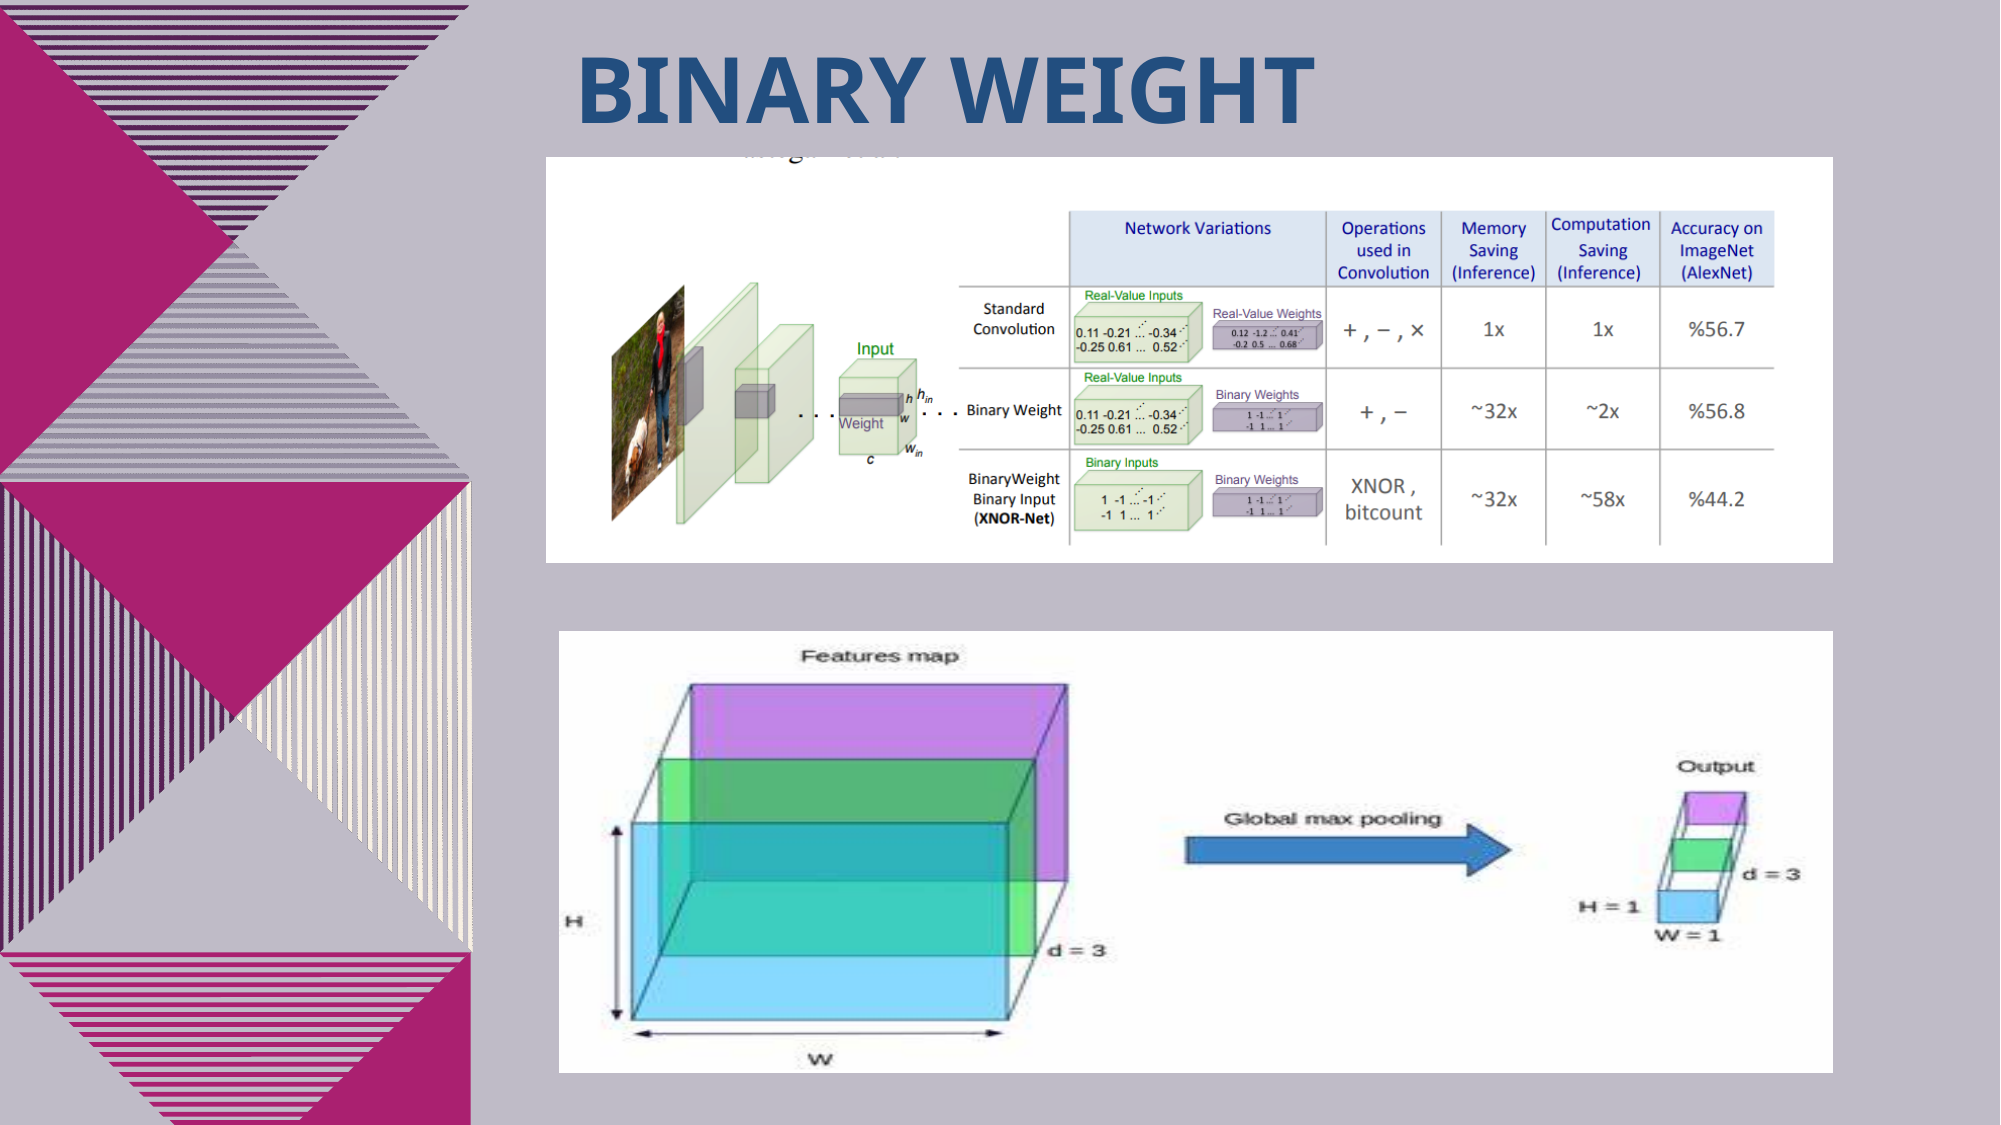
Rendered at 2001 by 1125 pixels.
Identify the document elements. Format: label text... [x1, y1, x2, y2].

picture [0, 483, 234, 951]
picture [0, 0, 468, 241]
picture [236, 157, 1833, 1073]
title Binary Weight [559, 37, 1854, 372]
picture [0, 242, 469, 482]
